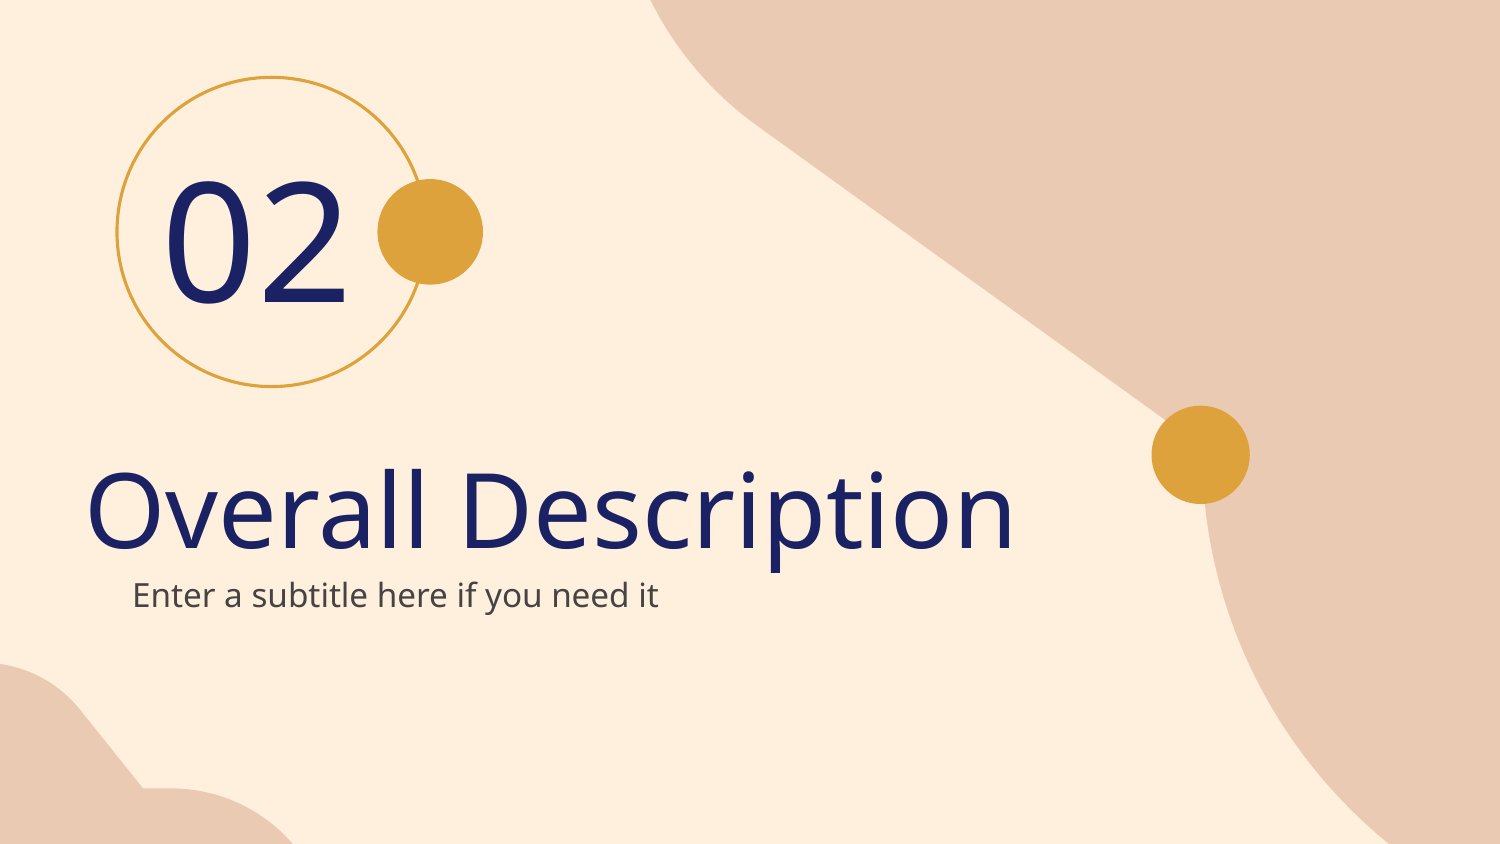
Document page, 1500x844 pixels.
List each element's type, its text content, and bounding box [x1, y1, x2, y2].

subtitle Enter a subtitle here if you need it [116, 559, 1030, 631]
title Overall Description [69, 429, 1318, 553]
title 02 [146, 120, 427, 310]
text_box [377, 179, 483, 285]
